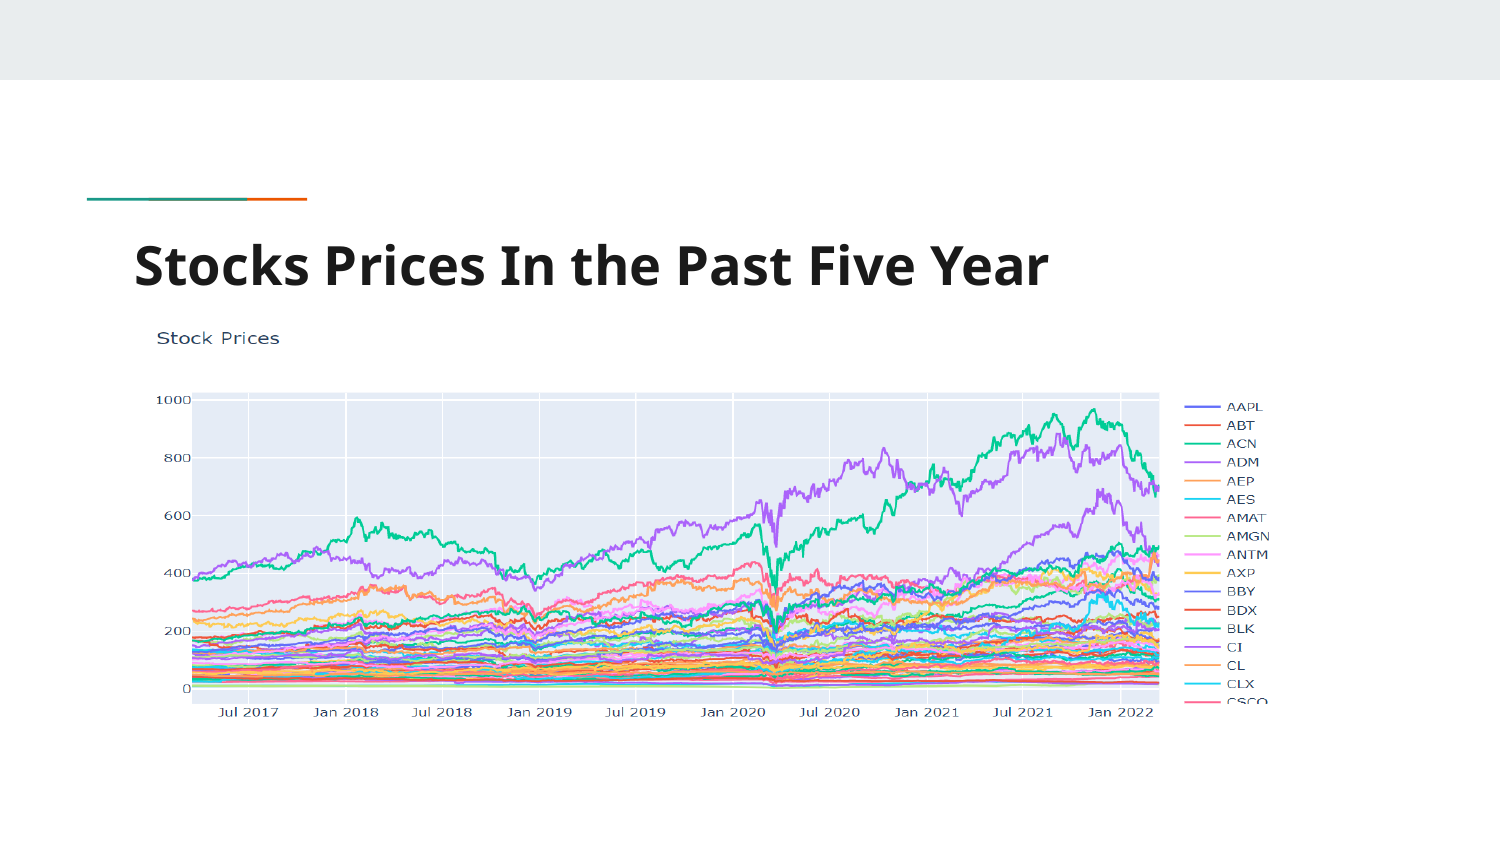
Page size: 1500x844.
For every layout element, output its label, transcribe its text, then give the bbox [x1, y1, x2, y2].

picture [103, 320, 1272, 757]
title Stocks Prices In the Past Five Year [119, 216, 1381, 305]
